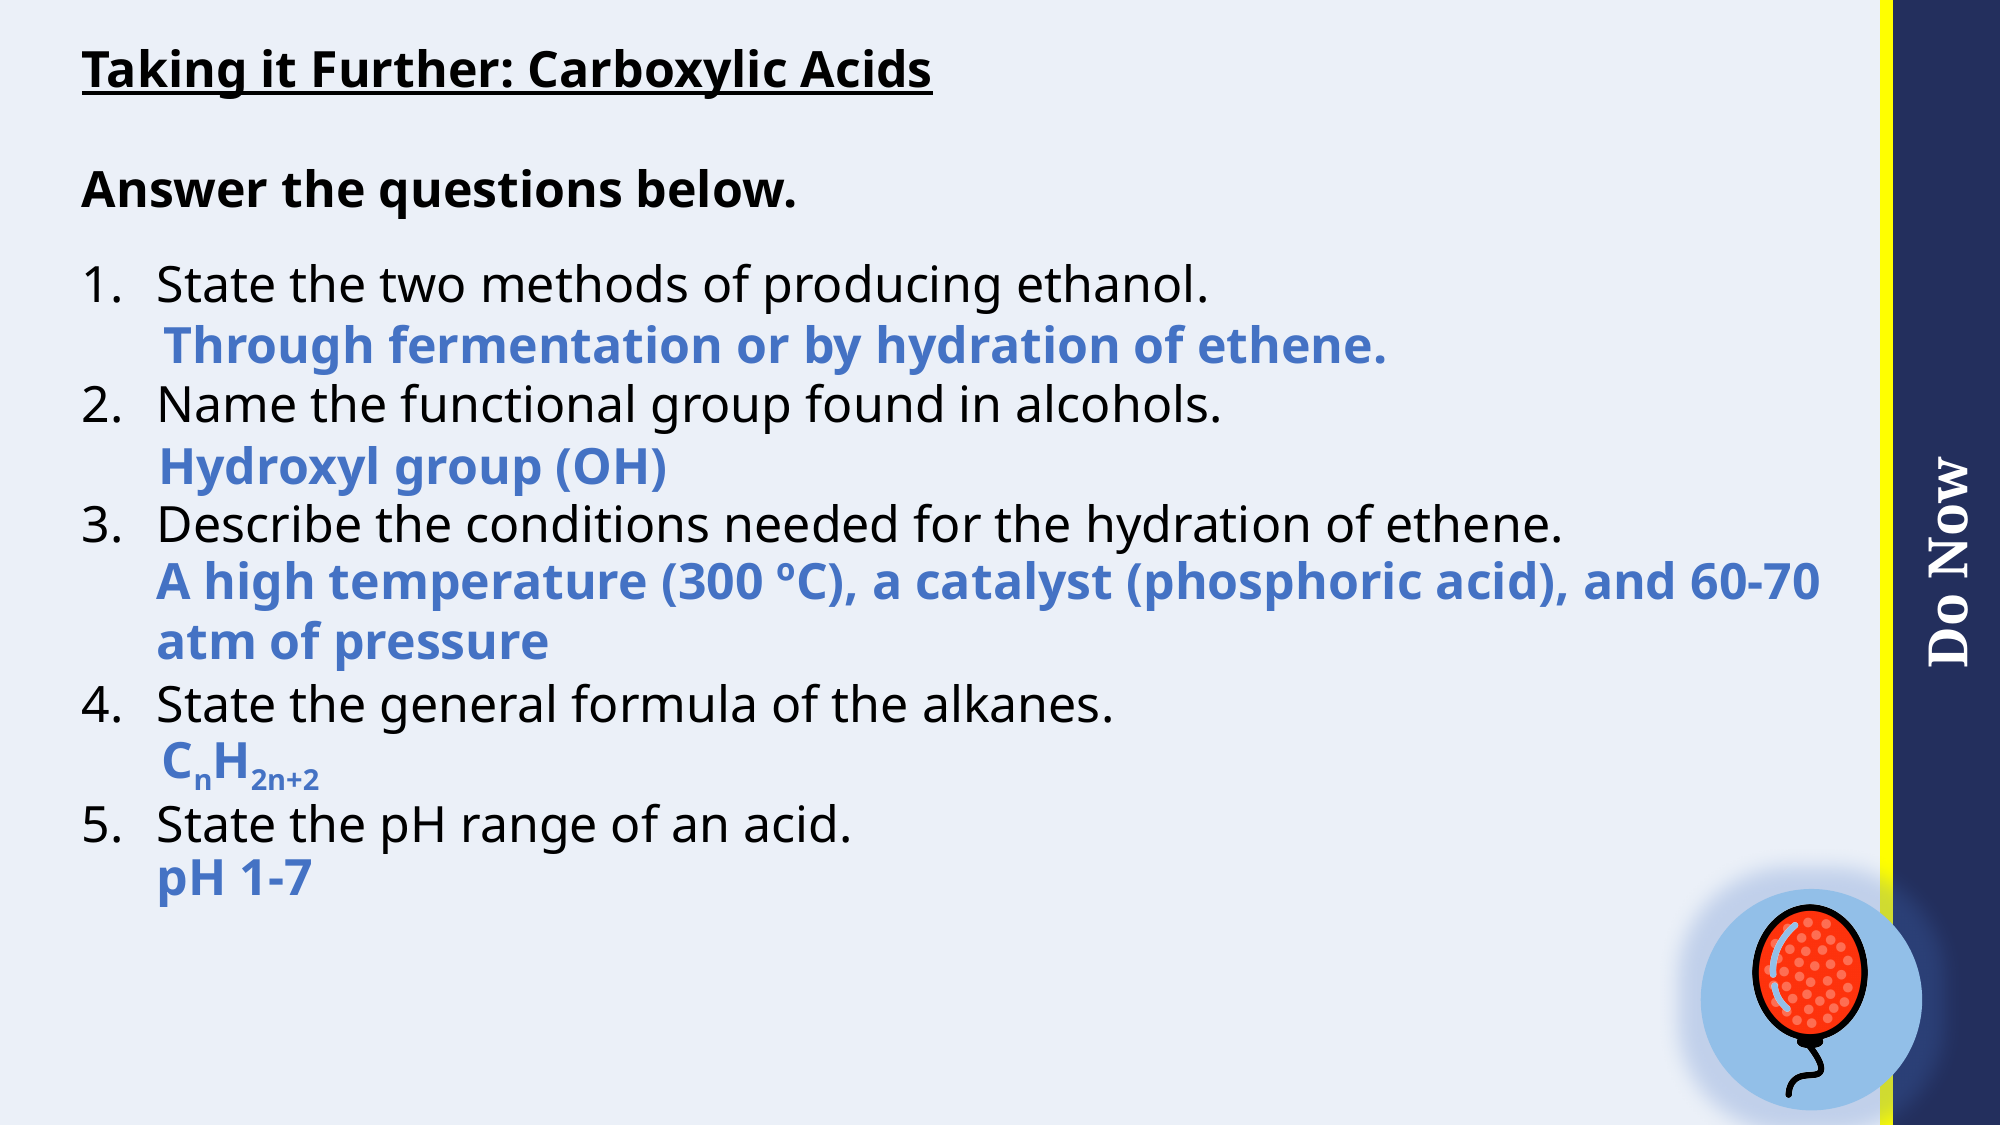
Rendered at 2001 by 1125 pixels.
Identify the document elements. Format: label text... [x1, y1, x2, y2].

text_box Hydroxyl group (OH) [143, 426, 1884, 502]
text_box A high temperature (300 ºC), a catalyst (phosphoric acid), and 60-70 atm of pressure [140, 541, 1878, 677]
text_box Taking it Further: Carboxylic Acids Answer the questions below. State the two methods of producing ethanol. Name the functional group found in alcohols. Describe the conditions needed for the hydration of ethene. State the general formula of the alkanes. State the pH range of an acid. [66, 30, 1914, 920]
text_box CnH2n+2 [146, 720, 1863, 804]
picture [1751, 904, 1868, 1098]
text_box Through fermentation or by hydration of ethene. [148, 306, 1746, 382]
text_box pH 1-7 [142, 838, 1539, 914]
